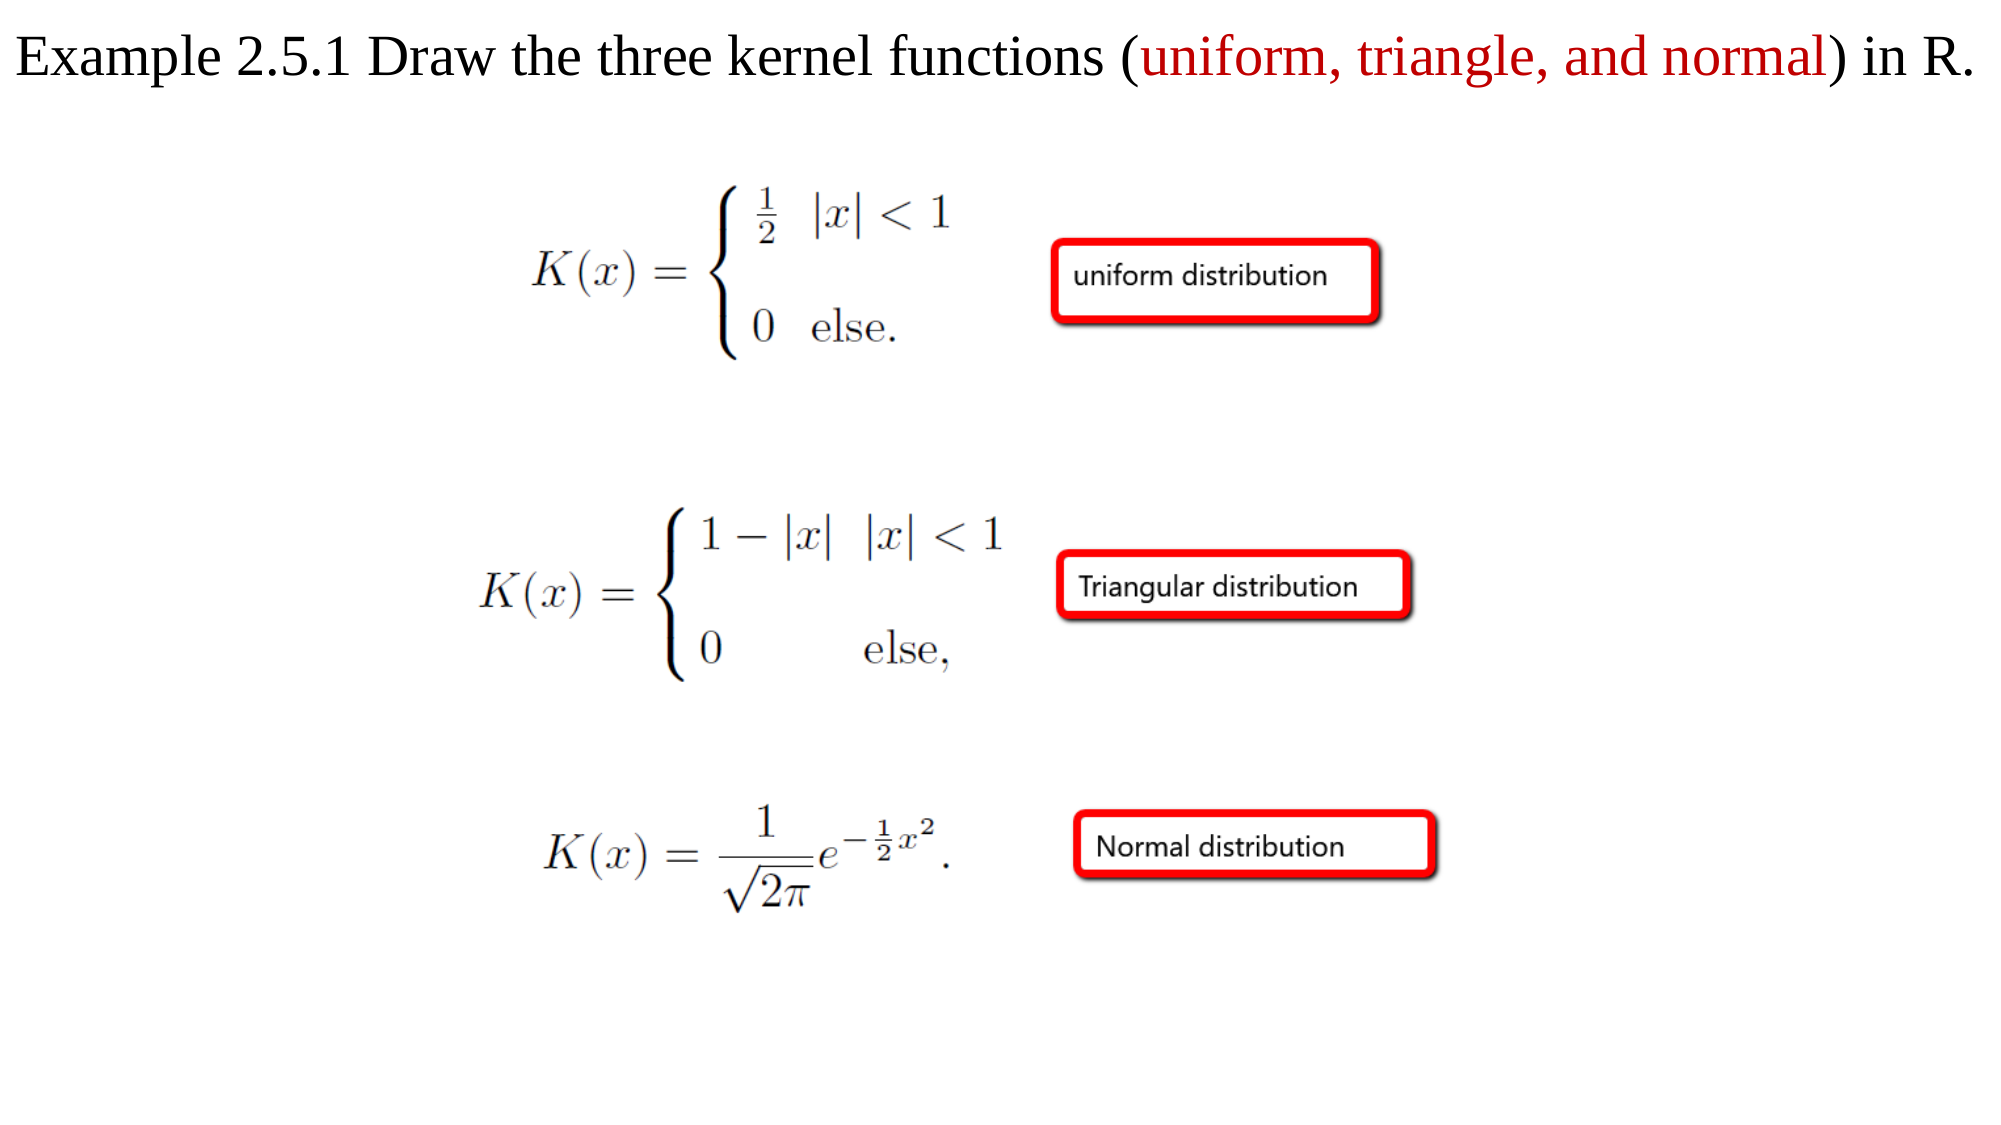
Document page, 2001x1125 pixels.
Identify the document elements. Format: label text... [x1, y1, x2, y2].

list Example 2.5.1 Draw the three kernel functions (uniform, triangle, and normal) in R. [0, 17, 2000, 100]
picture [471, 175, 1484, 921]
